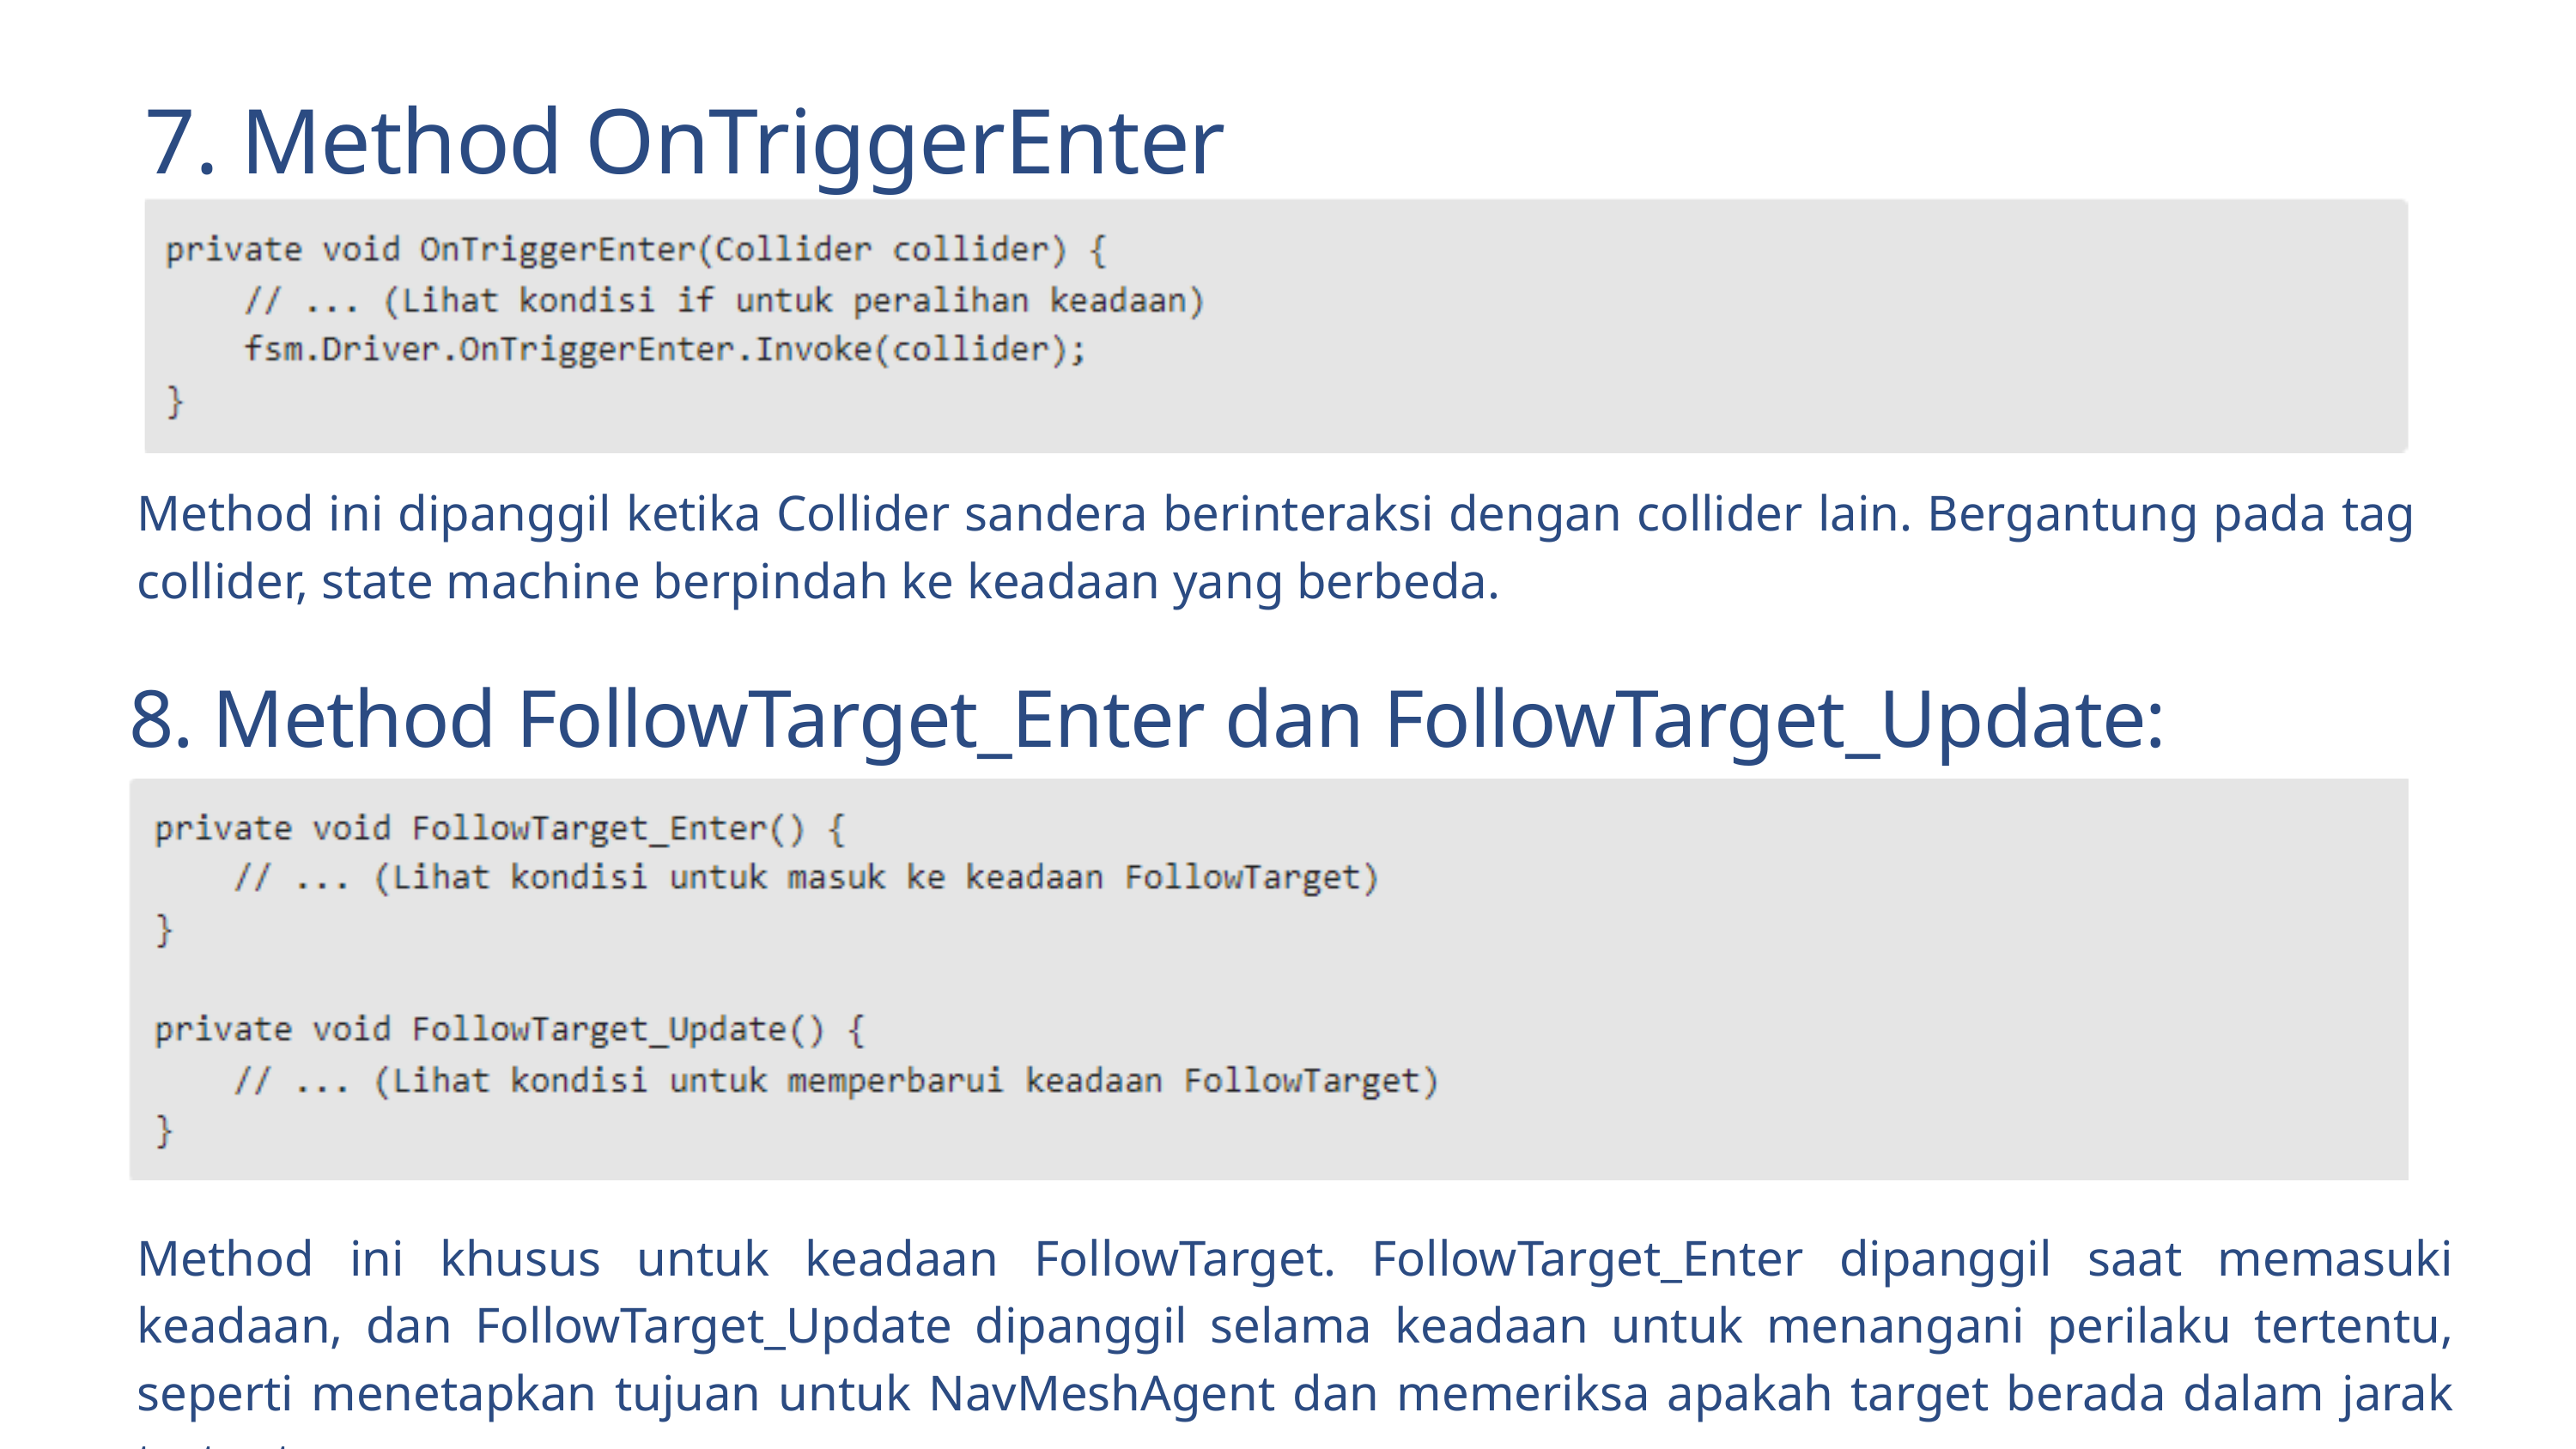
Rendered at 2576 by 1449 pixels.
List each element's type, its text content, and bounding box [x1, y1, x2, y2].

text_box [144, 197, 2409, 453]
text_box 8. Method FollowTarget_Enter dan FollowTarget_Update: [128, 688, 2364, 764]
text_box Method ini khusus untuk keadaan FollowTarget. FollowTarget_Enter dipanggil saat memasuki keadaan, dan FollowTarget_Update dipanggil selama keadaan untuk menangani perilaku tertentu, seperti menetapkan tujuan untuk NavMeshAgent dan memeriksa apakah target berada dalam jarak tertentu. [137, 1217, 2454, 1449]
text_box [128, 779, 2409, 1180]
text_box 7. Method OnTriggerEnter [144, 107, 1607, 192]
text_box Method ini dipanggil ketika Collider sandera berinteraksi dengan collider lain. Bergantung pada tag collider, state machine berpindah ke keadaan yang berbeda. [137, 473, 2417, 609]
